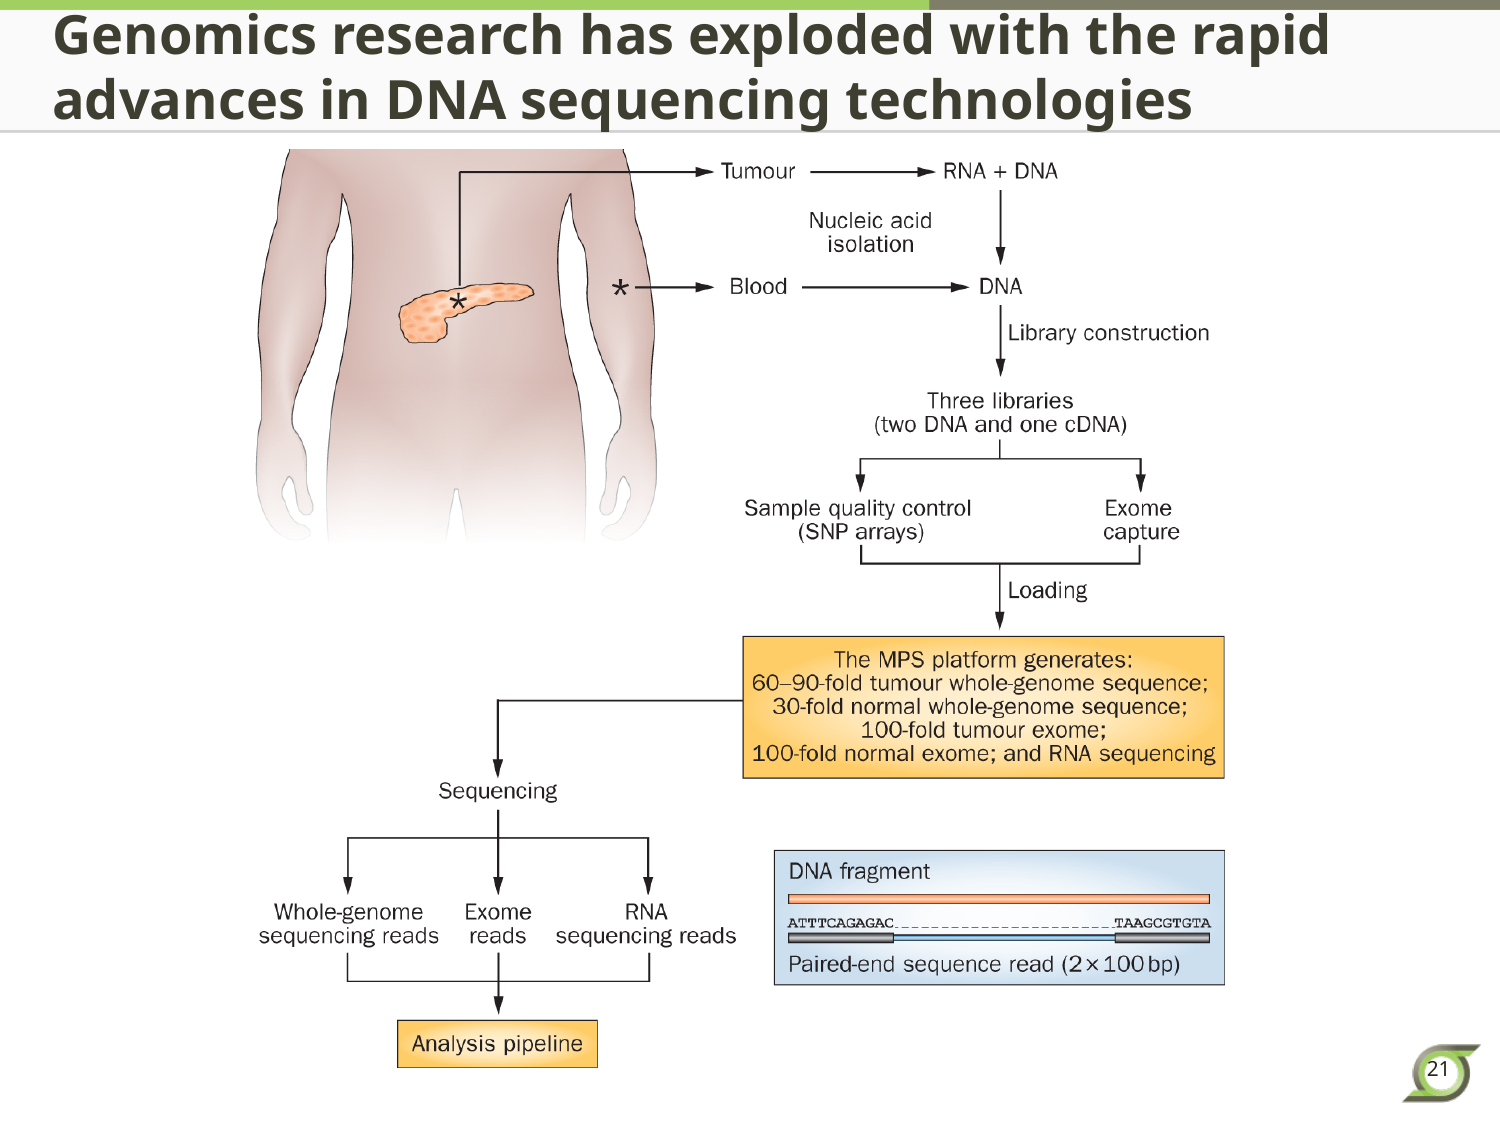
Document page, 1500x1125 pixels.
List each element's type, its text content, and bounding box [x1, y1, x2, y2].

title Genomics research has exploded with the rapid advances in DNA sequencing technologies [37, 18, 1454, 112]
picture [212, 149, 1226, 1069]
